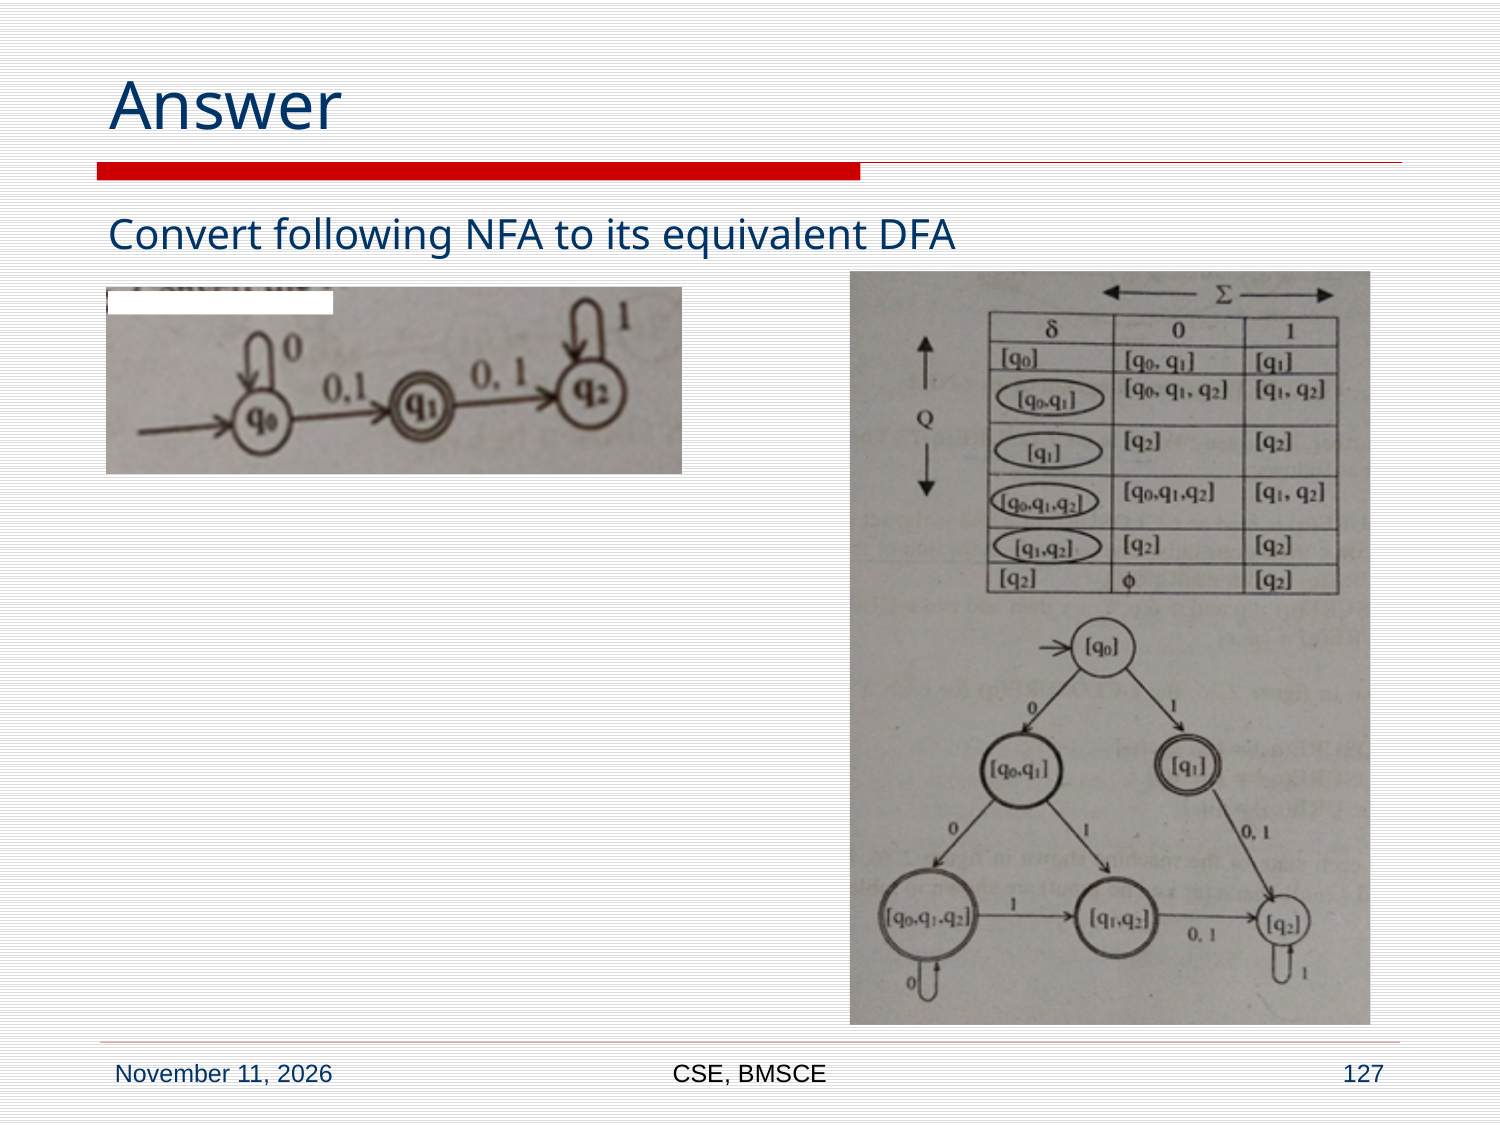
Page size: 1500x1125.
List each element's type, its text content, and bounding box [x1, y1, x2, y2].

footer CSE, BMSCE [512, 1049, 988, 1103]
picture [105, 287, 682, 474]
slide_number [99, 1049, 426, 1103]
title Answer [94, 24, 1407, 150]
list Convert following NFA to its equivalent DFA [92, 200, 1406, 1025]
slide_number 127 [1074, 1049, 1401, 1103]
picture [732, 272, 1488, 1024]
